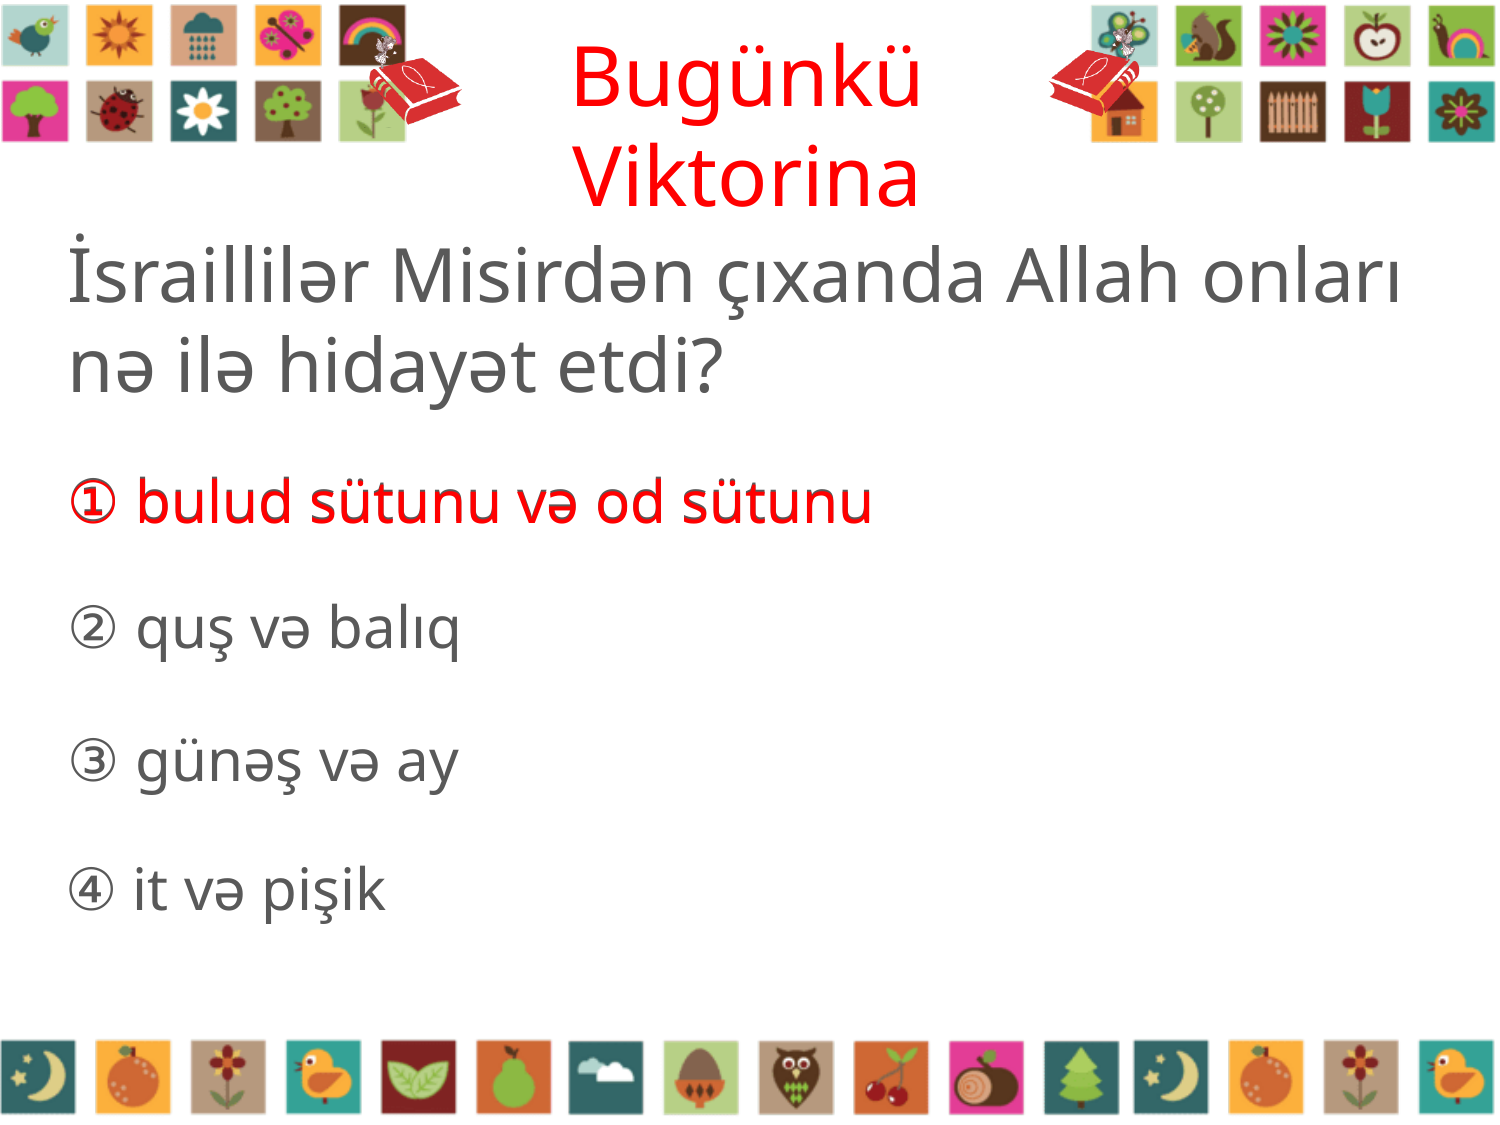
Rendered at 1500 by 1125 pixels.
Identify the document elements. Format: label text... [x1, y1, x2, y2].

picture [0, 3, 494, 150]
text_box ① bulud sütunu və od sütunu [53, 457, 1483, 543]
text_box ③ günəş və ay [53, 716, 1483, 801]
text_box ④ it və pişik [50, 844, 1480, 930]
text_box ② quş və balıq [53, 582, 1436, 668]
text_box İsraillilər Misirdən çıxanda Allah onları nə ilə hidayət etdi? [53, 219, 1436, 415]
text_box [0, 1028, 1500, 1118]
picture [1017, 3, 1500, 150]
text_box Bugünkü Viktorina [414, 16, 1080, 219]
